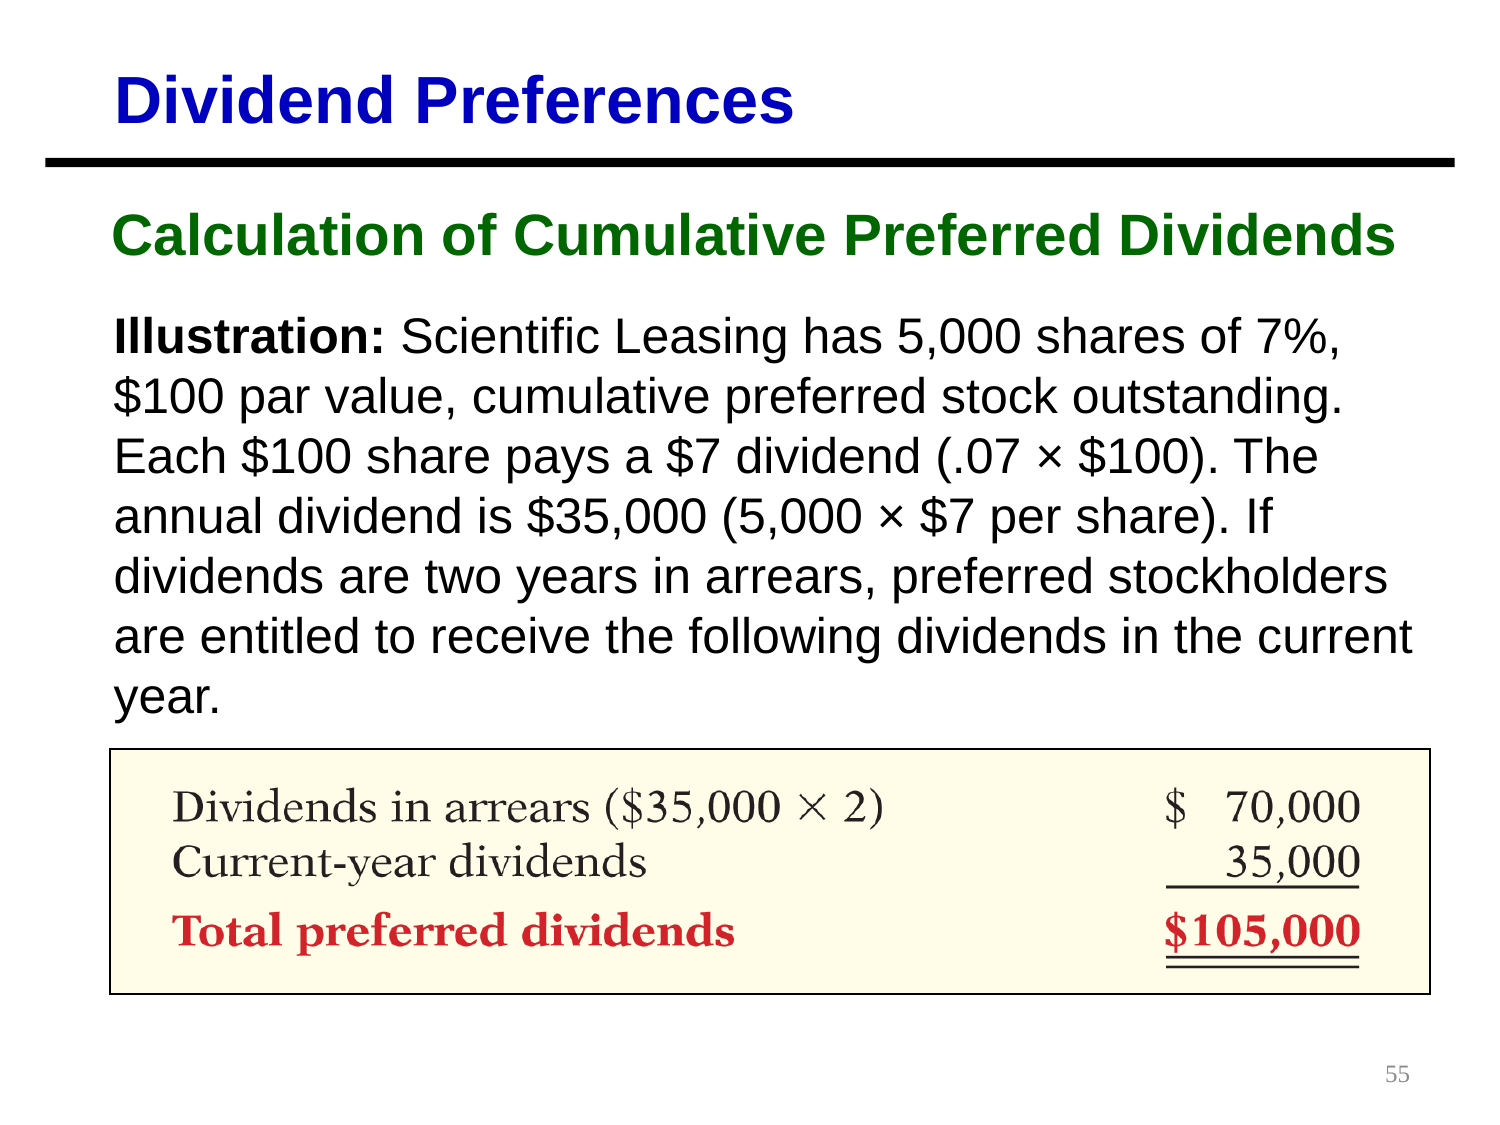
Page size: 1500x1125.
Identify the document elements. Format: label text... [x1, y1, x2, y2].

text_box Dividend Preferences [99, 50, 1350, 142]
picture [110, 749, 1429, 994]
slide_number 55 [1074, 1042, 1425, 1103]
text_box Illustration: Scientific Leasing has 5,000 shares of 7%, $100 par value, cumulative preferred stock outstanding. Each $100 share pays a $7 dividend (.07 × $100). The annual dividend is $35,000 (5,000 × $7 per share). If dividends are two years in arrears, preferred stockholders are entitled to receive the following dividends in the current year. [98, 296, 1474, 738]
text_box Calculation of Cumulative Preferred Dividends [97, 190, 1448, 275]
